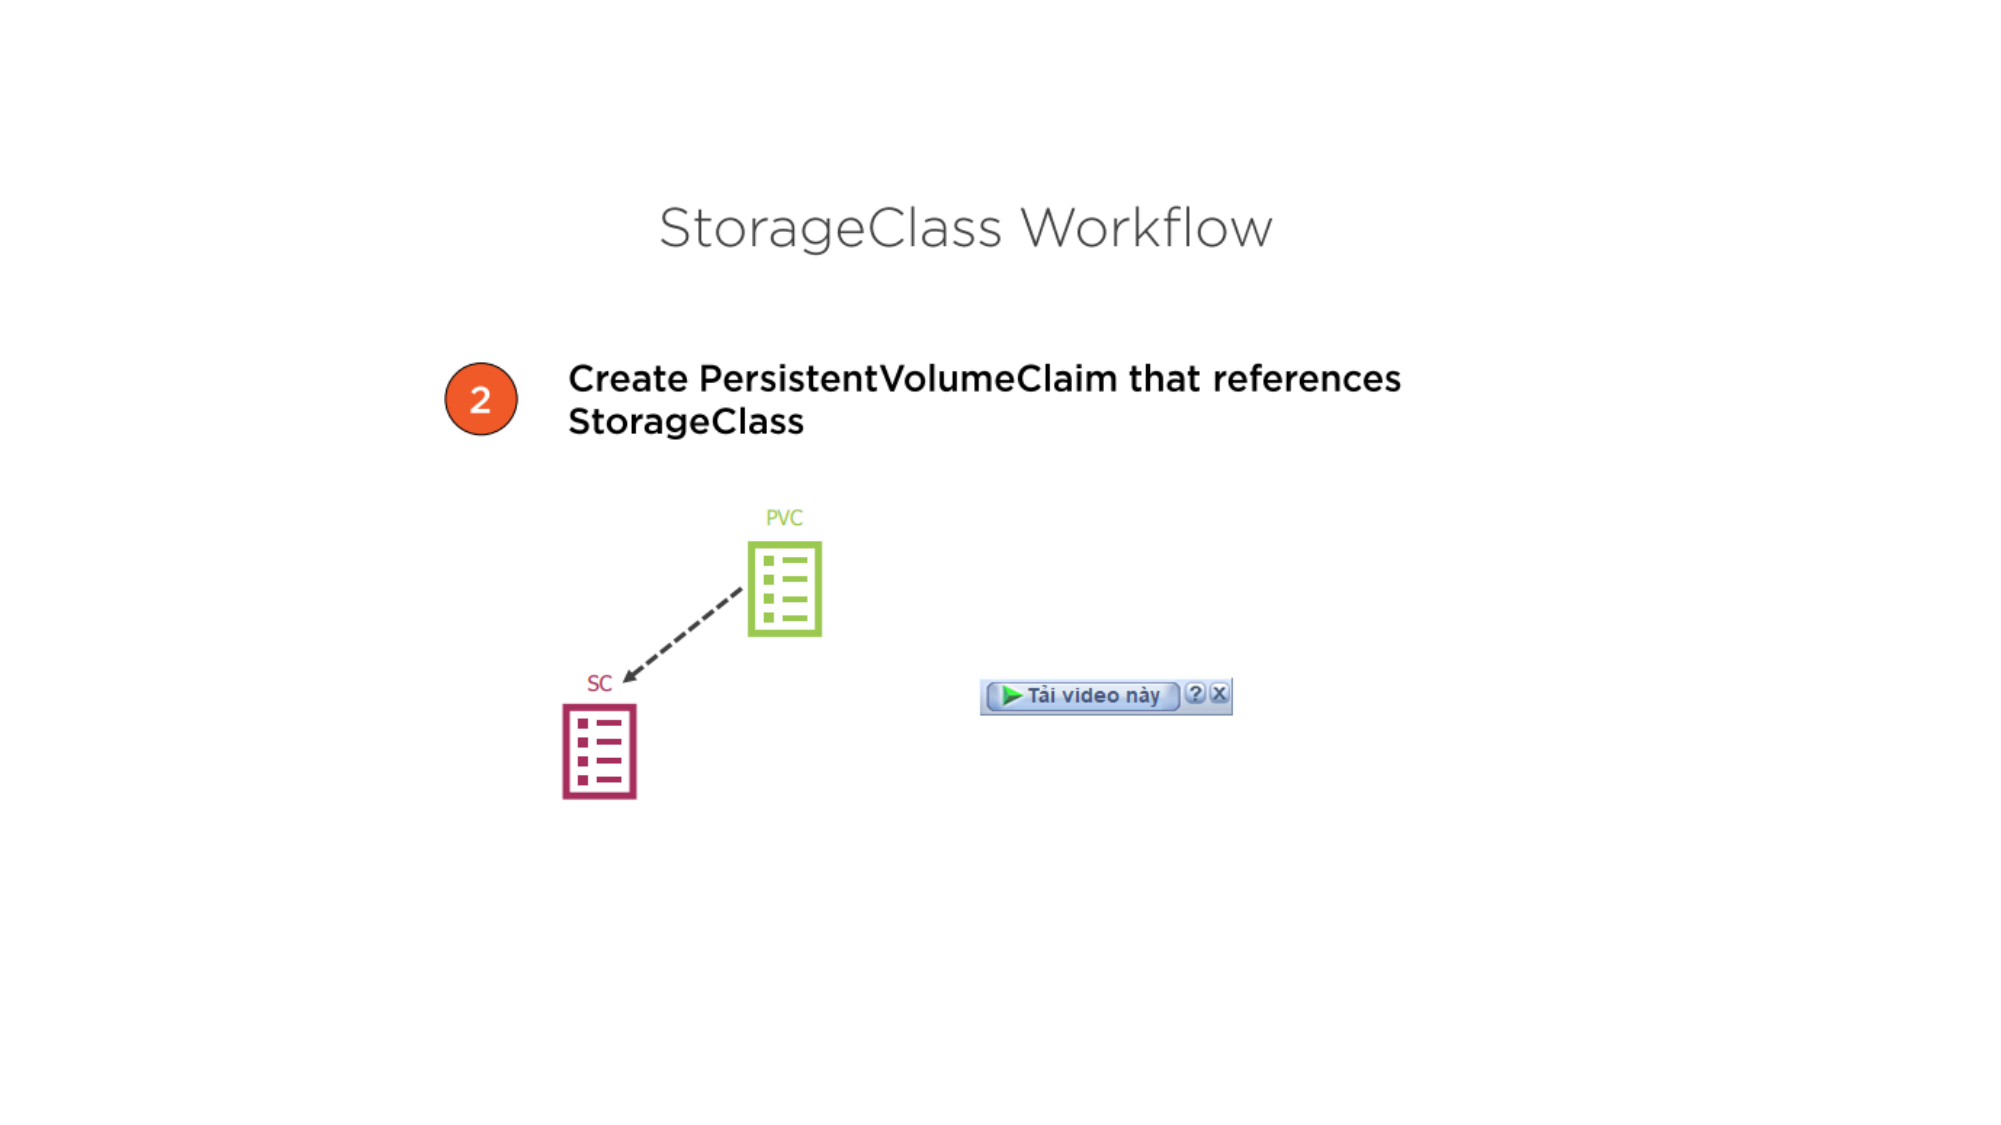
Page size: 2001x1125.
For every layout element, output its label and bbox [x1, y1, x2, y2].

picture [382, 181, 1467, 851]
